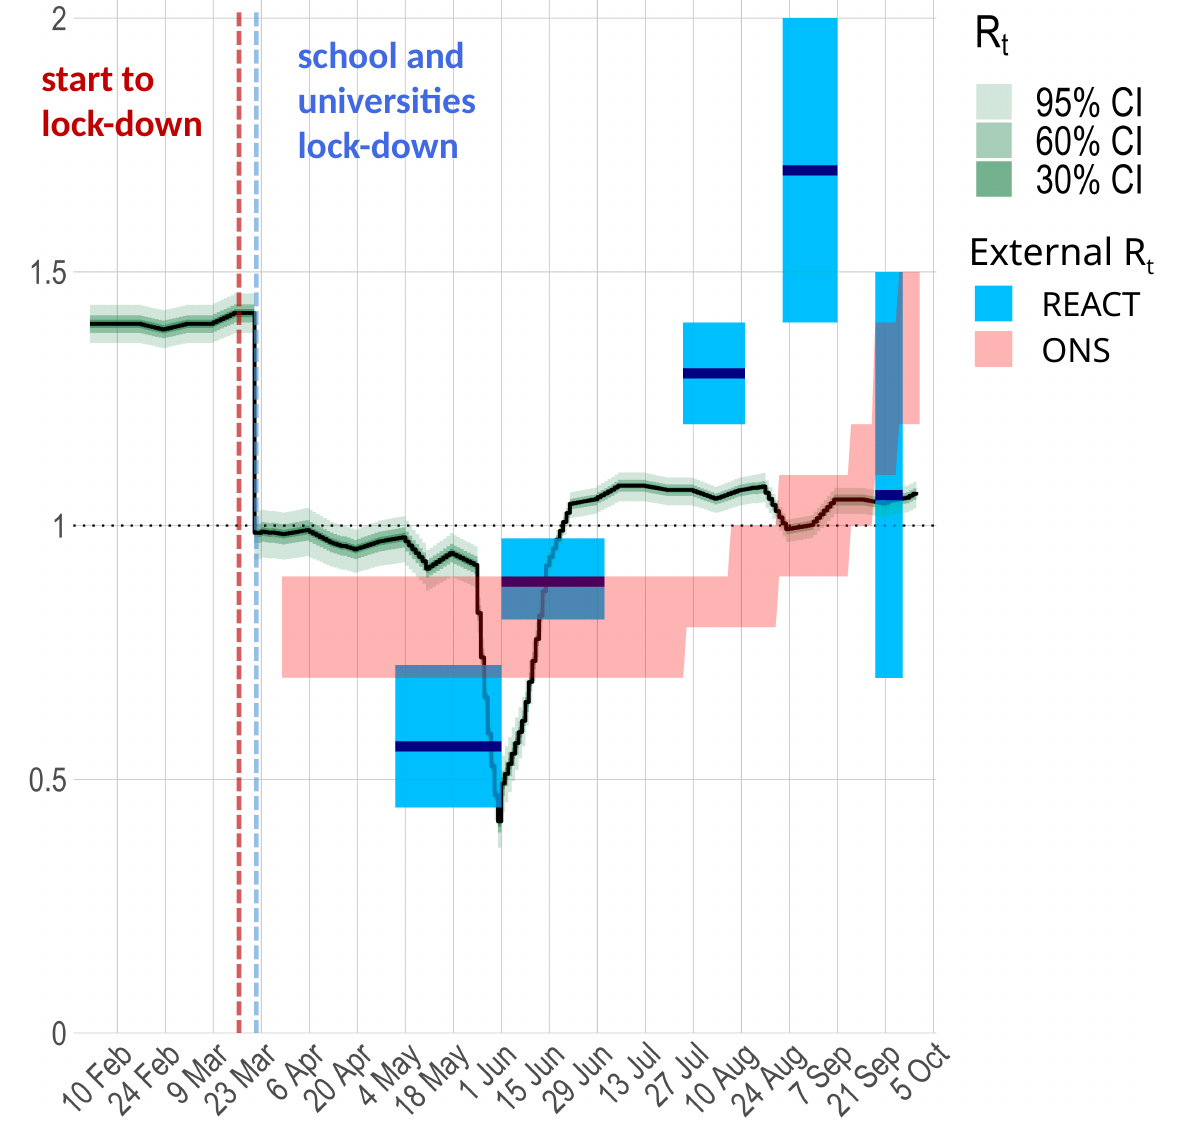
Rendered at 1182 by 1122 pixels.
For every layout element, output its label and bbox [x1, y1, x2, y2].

text_box [953, 220, 1181, 377]
picture [26, 0, 1155, 1122]
